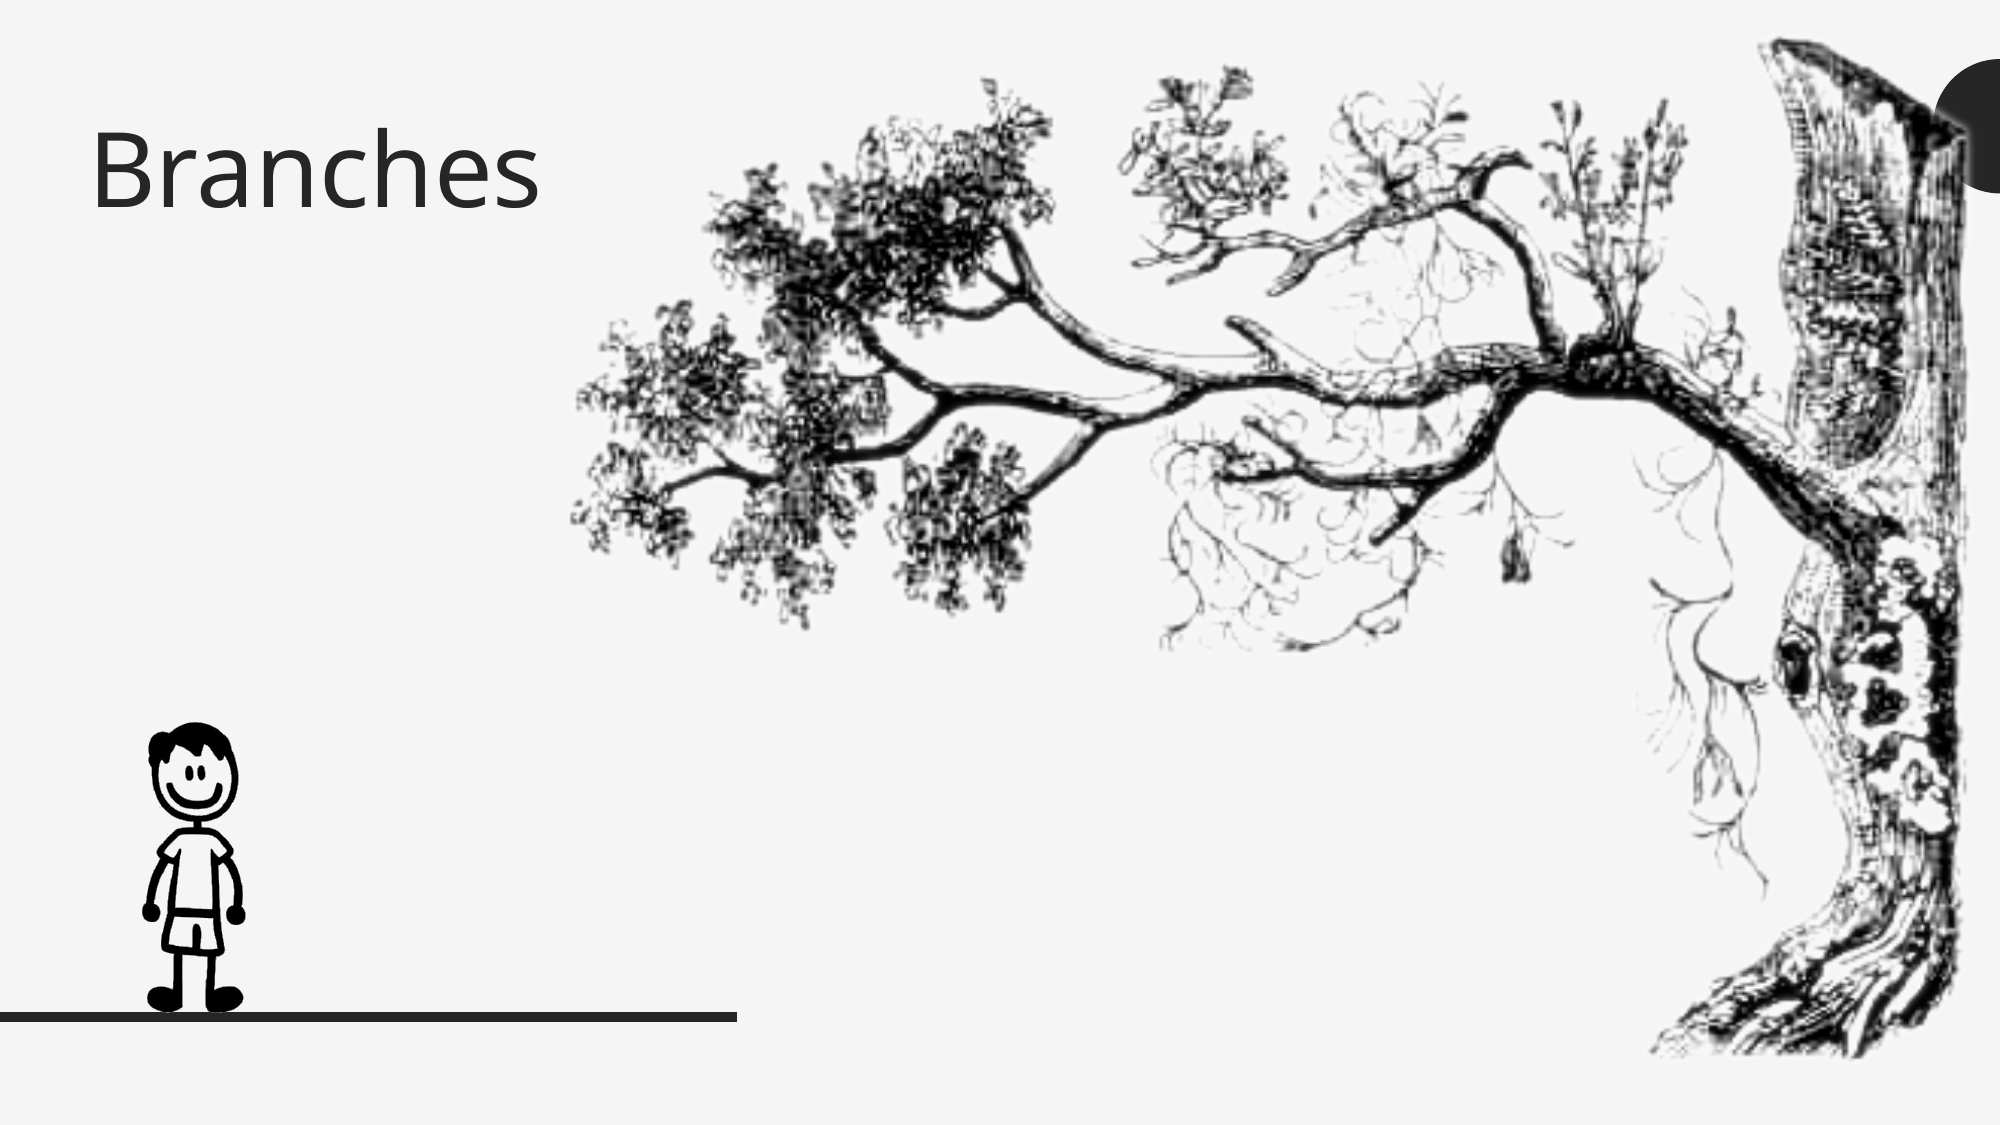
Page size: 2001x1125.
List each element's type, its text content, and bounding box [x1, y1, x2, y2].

picture [128, 702, 259, 1030]
picture [547, 31, 2000, 1075]
title Branches [68, 97, 547, 223]
